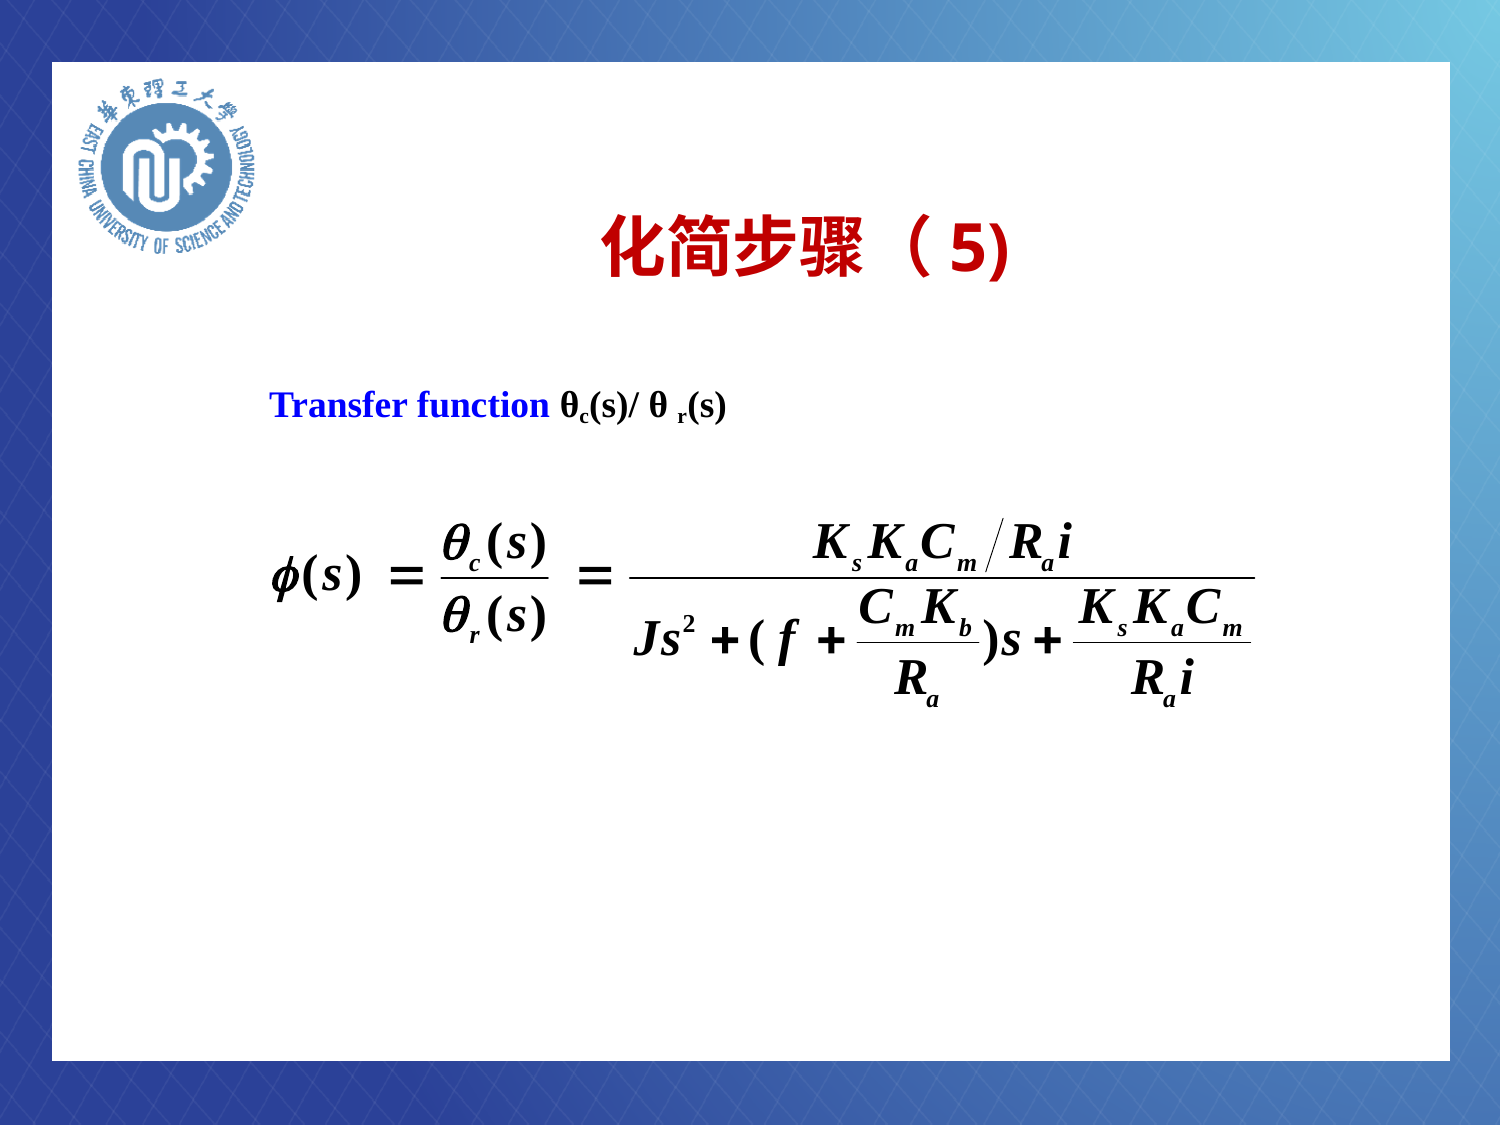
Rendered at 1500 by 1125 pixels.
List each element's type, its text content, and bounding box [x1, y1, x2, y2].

title 化简步骤（5) [547, 193, 1062, 296]
picture [0, 0, 1500, 1125]
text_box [266, 509, 1263, 717]
list Transfer function θc(s)/ θ r(s) [257, 377, 840, 454]
text_box [332, 388, 910, 460]
